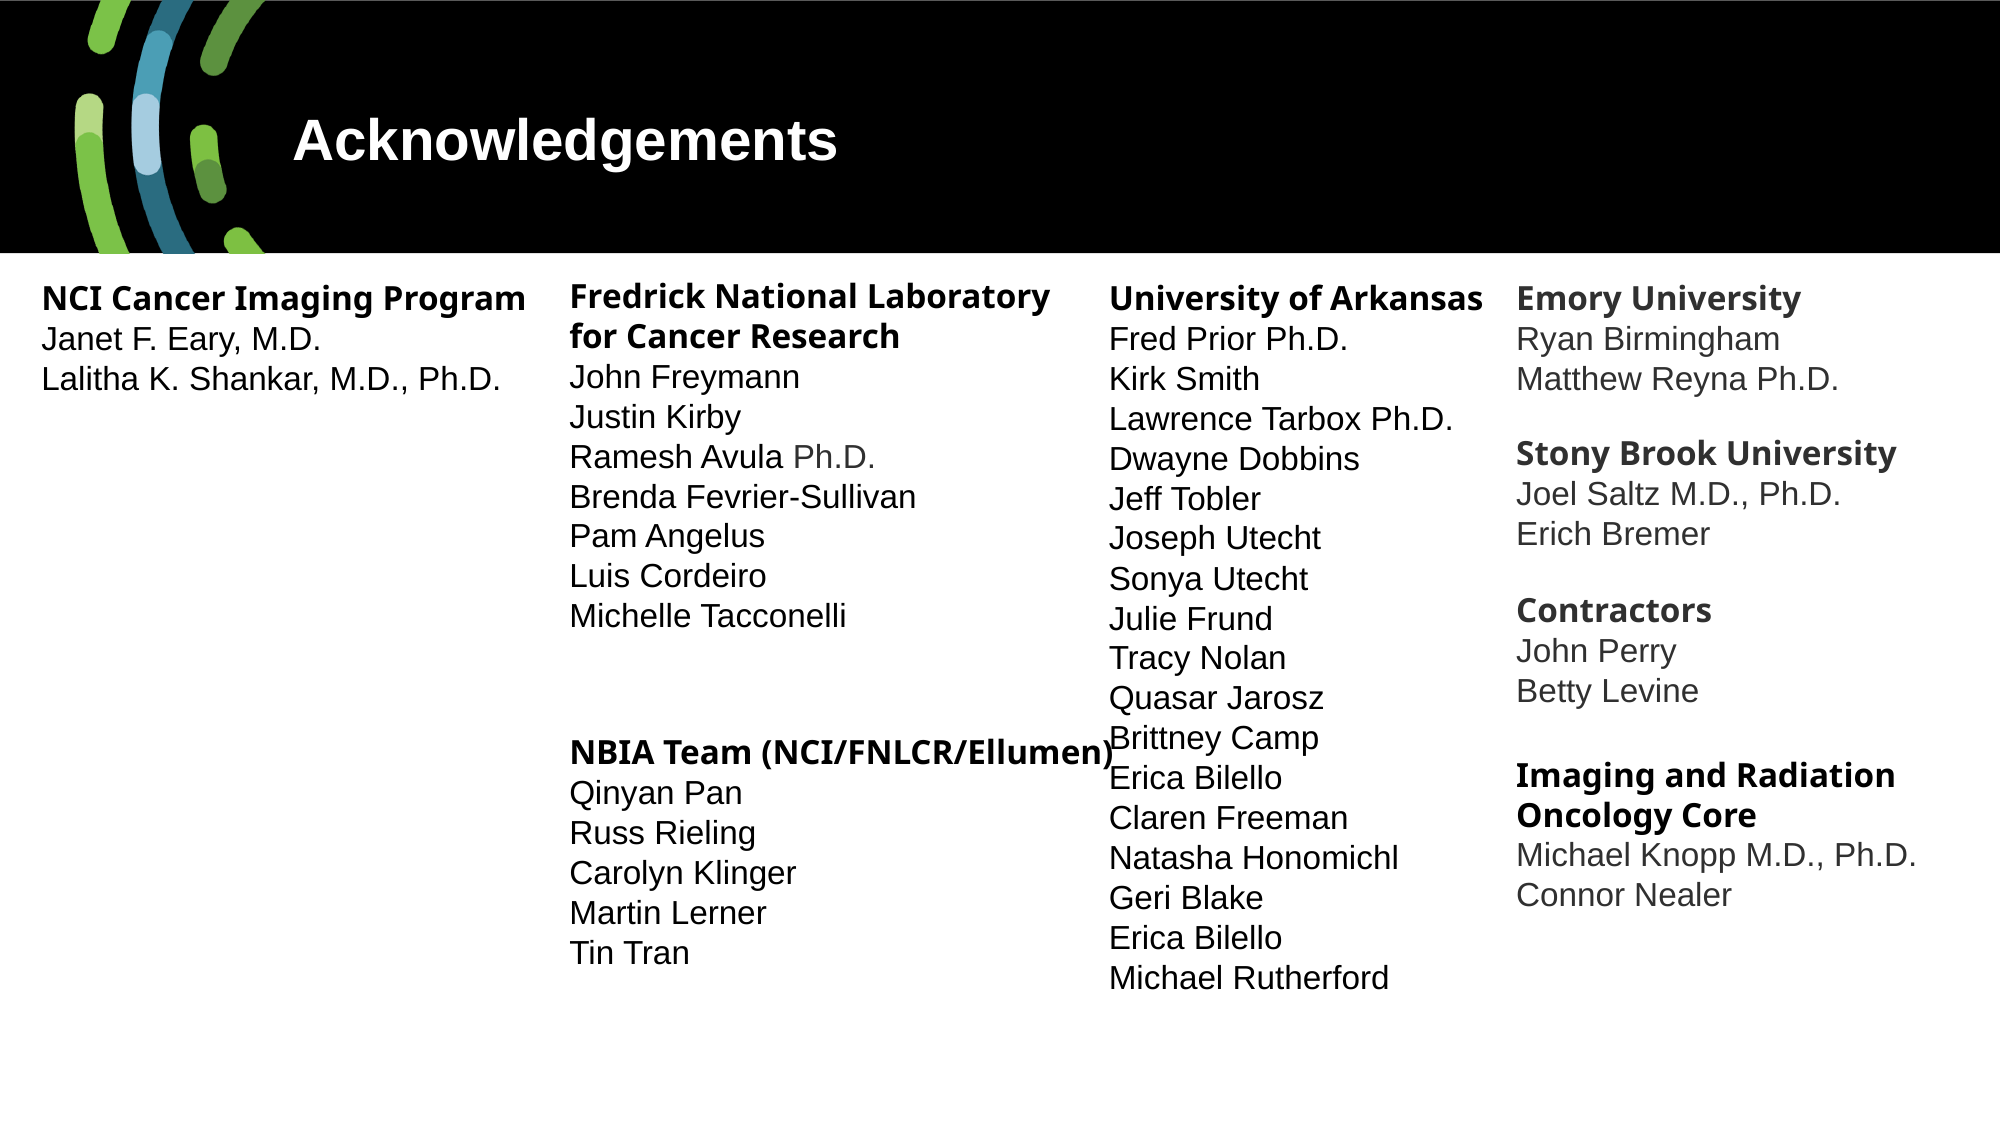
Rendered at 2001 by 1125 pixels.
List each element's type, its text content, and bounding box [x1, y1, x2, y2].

text_box University of Arkansas Fred Prior Ph.D. Kirk Smith Lawrence Tarbox Ph.D. Dwayne Dobbins Jeff Tobler Joseph Utecht Sonya Utecht Julie Frund Tracy Nolan Quasar Jarosz Brittney Camp Erica Bilello Claren Freeman Natasha Honomichl Geri Blake Erica Bilello Michael Rutherford [1093, 269, 1528, 1004]
text_box NCI Cancer Imaging Program Janet F. Eary, M.D. Lalitha K. Shankar, M.D., Ph.D. [26, 269, 544, 405]
title Acknowledgements [277, 33, 1959, 251]
text_box Stony Brook University Joel Saltz M.D., Ph.D. Erich Bremer [1501, 424, 1974, 560]
text_box Fredrick National Laboratory for Cancer Research John Freymann Justin Kirby Ramesh Avula Ph.D. Brenda Fevrier-Sullivan Pam Angelus Luis Cordeiro Michelle Tacconelli [554, 267, 1072, 642]
picture [0, 0, 682, 254]
text_box Imaging and Radiation Oncology Core Michael Knopp M.D., Ph.D. Connor Nealer [1501, 746, 1961, 961]
text_box NBIA Team (NCI/FNLCR/Ellumen) Qinyan Pan Russ Rieling Carolyn Klinger Martin Lerner Tin Tran [554, 724, 1138, 979]
text_box Contractors John Perry Betty Levine [1501, 582, 1985, 717]
text_box Emory University Ryan Birmingham Matthew Reyna Ph.D. [1501, 270, 1935, 405]
